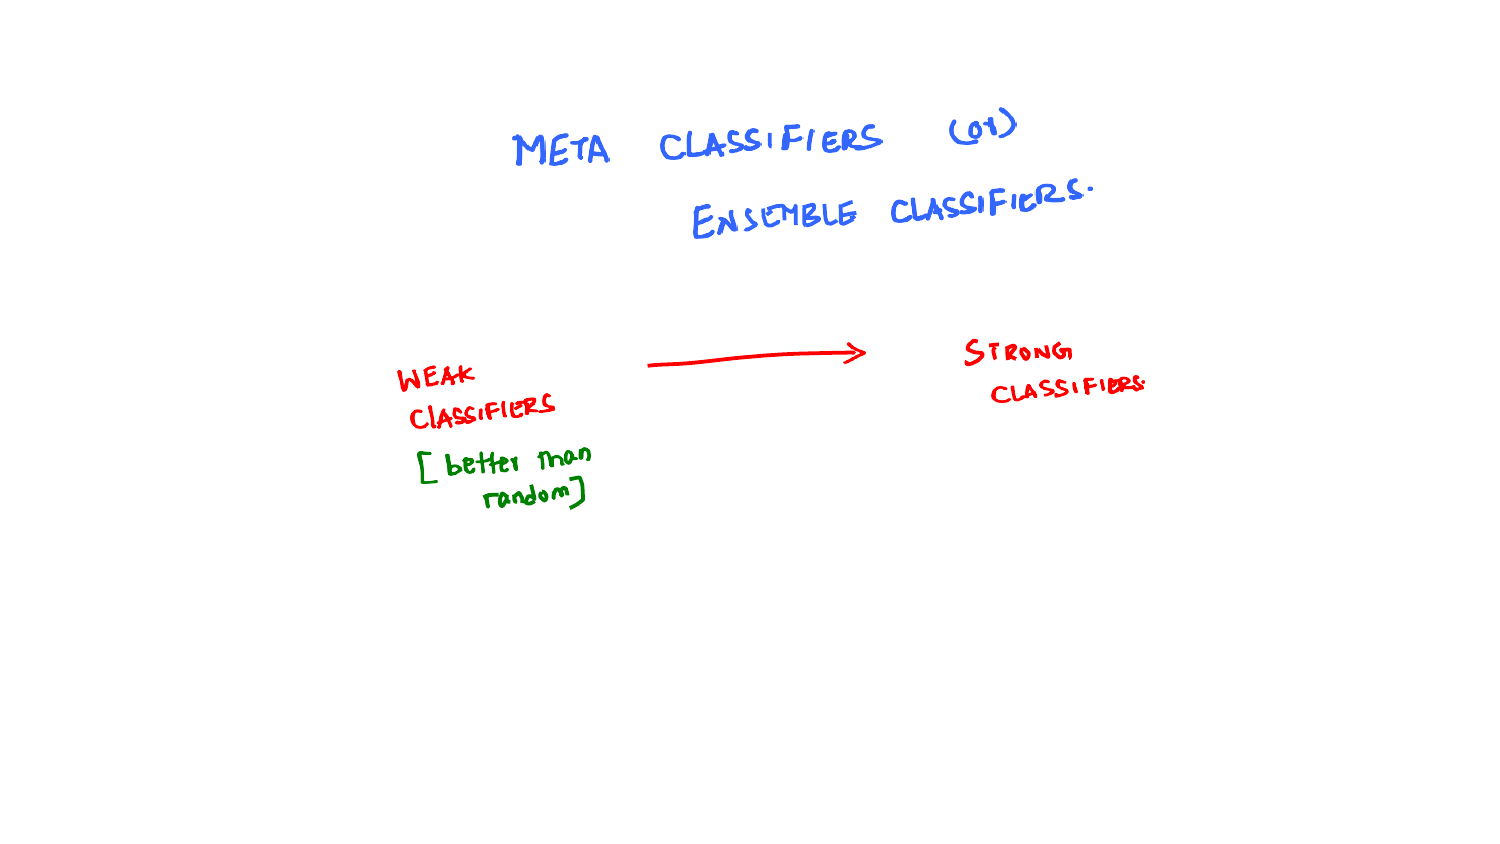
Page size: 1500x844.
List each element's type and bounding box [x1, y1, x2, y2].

text_box [512, 107, 1093, 239]
text_box [397, 340, 1145, 509]
